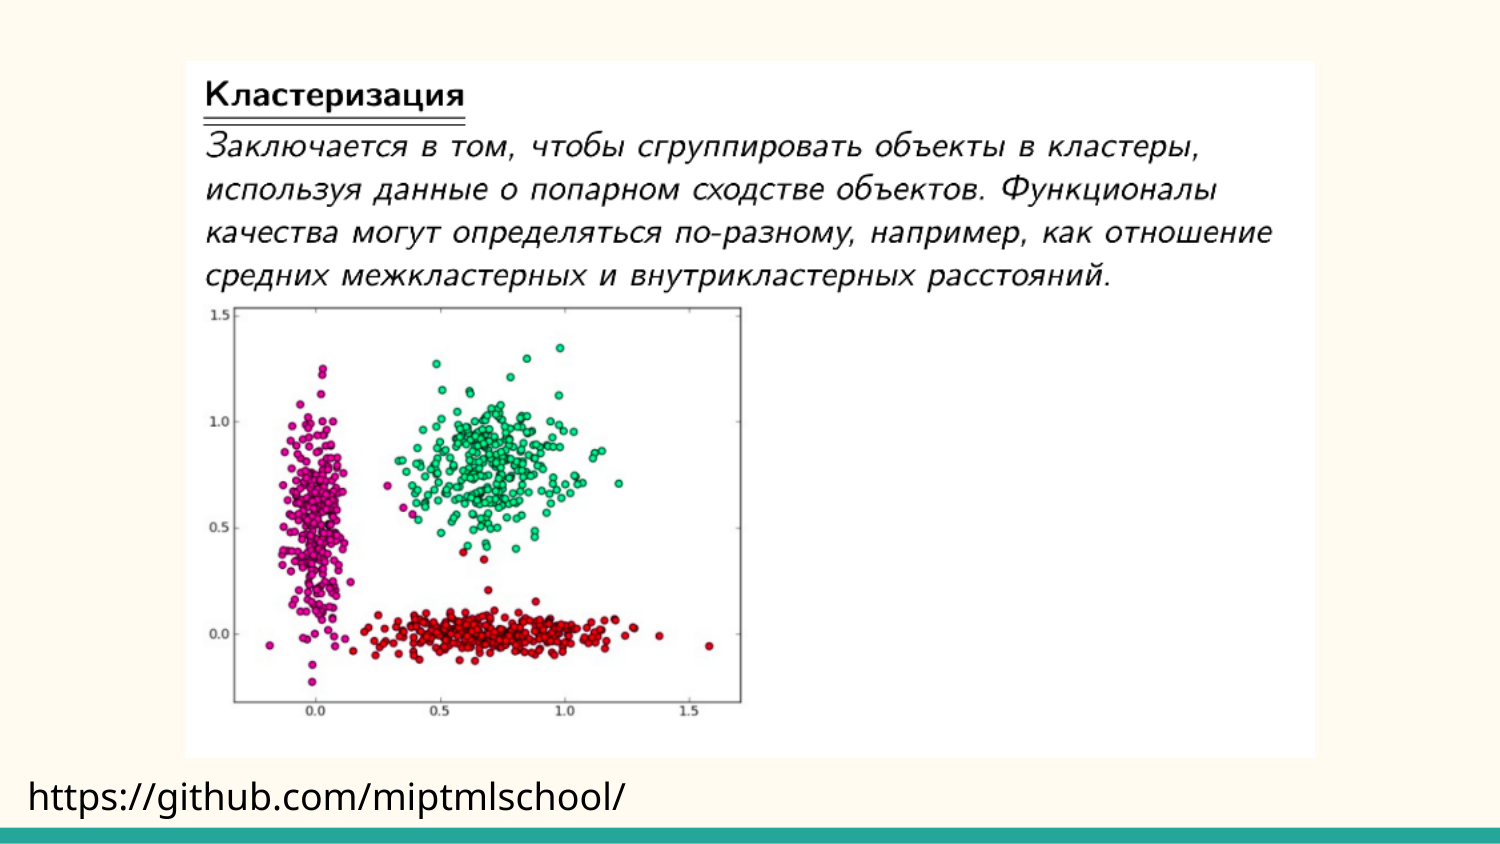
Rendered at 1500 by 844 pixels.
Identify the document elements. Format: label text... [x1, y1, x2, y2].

text_box https://github.com/miptmlschool/ [12, 757, 1071, 828]
picture [184, 61, 1316, 758]
